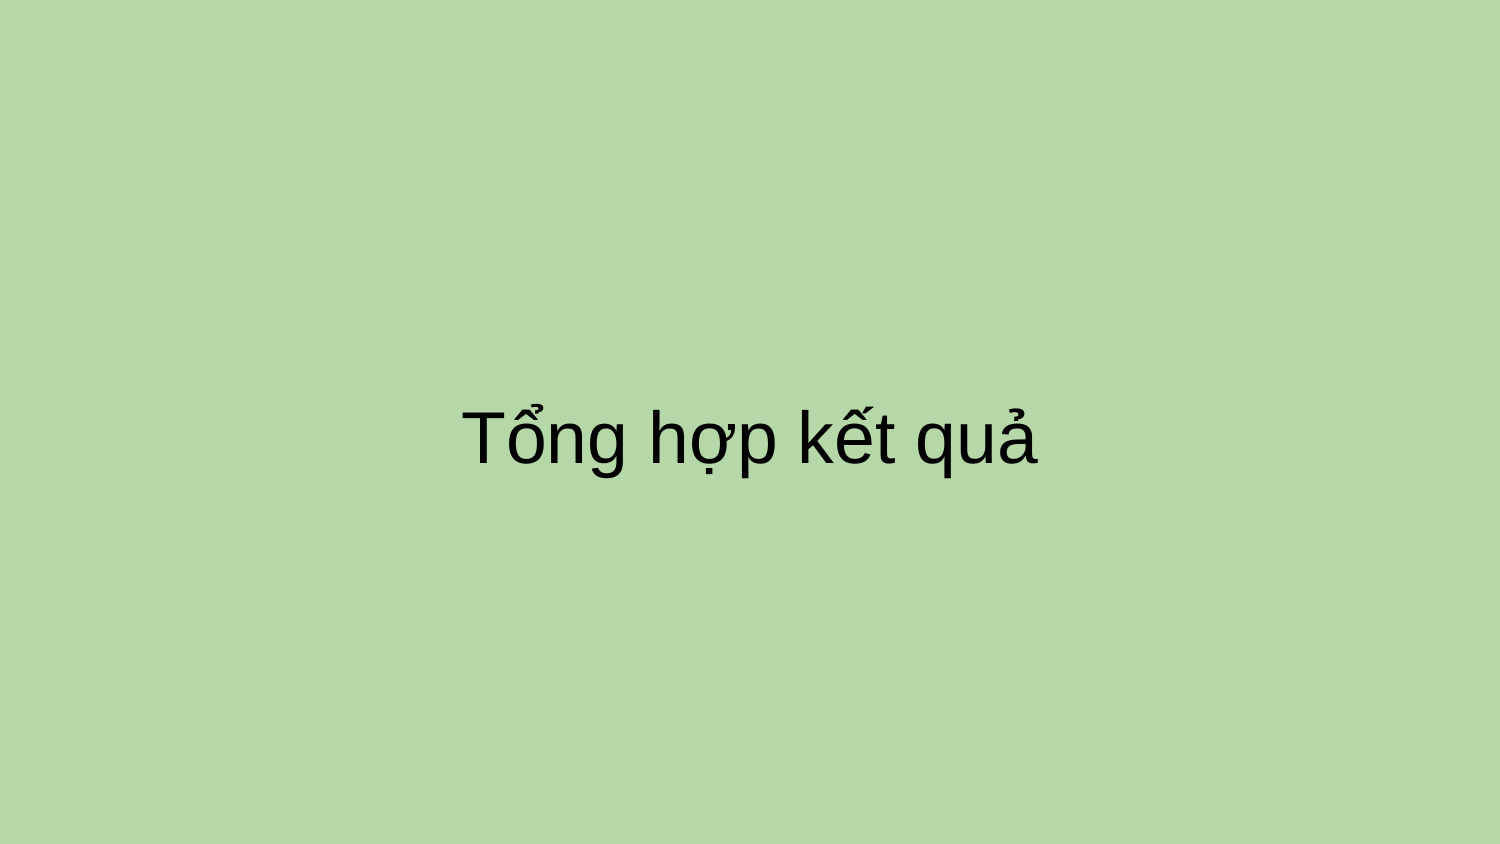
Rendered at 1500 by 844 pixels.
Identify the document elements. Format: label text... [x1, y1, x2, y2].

title Tổng hợp kết quả [51, 374, 1449, 469]
